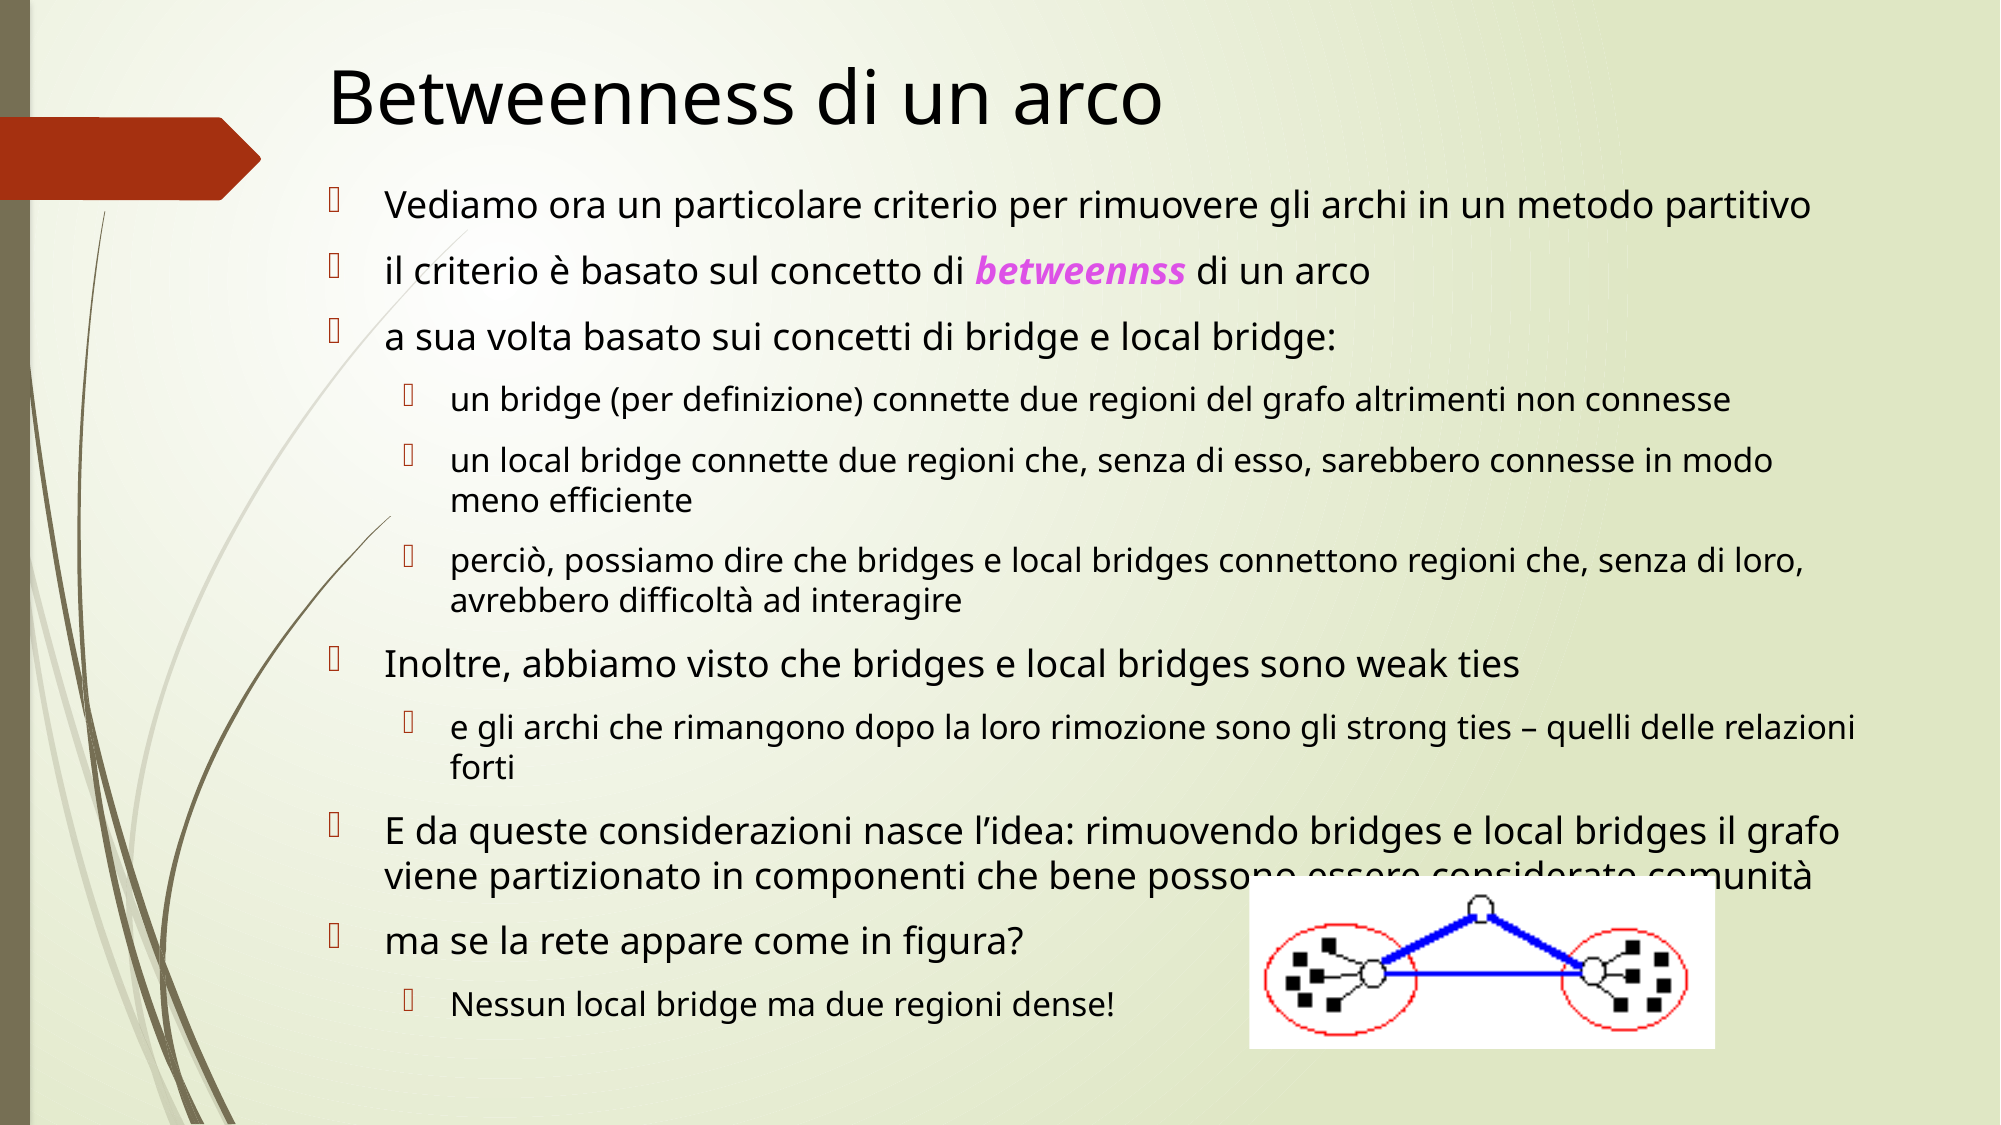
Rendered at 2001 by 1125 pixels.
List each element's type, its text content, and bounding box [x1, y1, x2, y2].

picture [1249, 875, 1716, 1049]
title Betweenness di un arco [312, 41, 1839, 173]
list Vediamo ora un particolare criterio per rimuovere gli archi in un metodo partitivo il criterio è basato sul concetto di betweennss di un arco a sua volta basato sui concetti di bridge e local bridge: un bridge (per definizione) connette due regioni del grafo altrimenti non connesse un local bridge connette due regioni che, senza di esso, sarebbero connesse in modo meno efficiente perciò, possiamo dire che bridges e local bridges connettono regioni che, senza di loro, avrebbero difficoltà ad interagire Inoltre, abbiamo visto che bridges e local bridges sono weak ties e gli archi che rimangono dopo la loro rimozione sono gli strong ties – quelli delle relazioni forti E da queste considerazioni nasce l’idea: rimuovendo bridges e local bridges il grafo viene partizionato in componenti che bene possono essere considerate comunità ma se la rete appare come in figura? Nessun local bridge ma due regioni dense! [312, 173, 1888, 1076]
